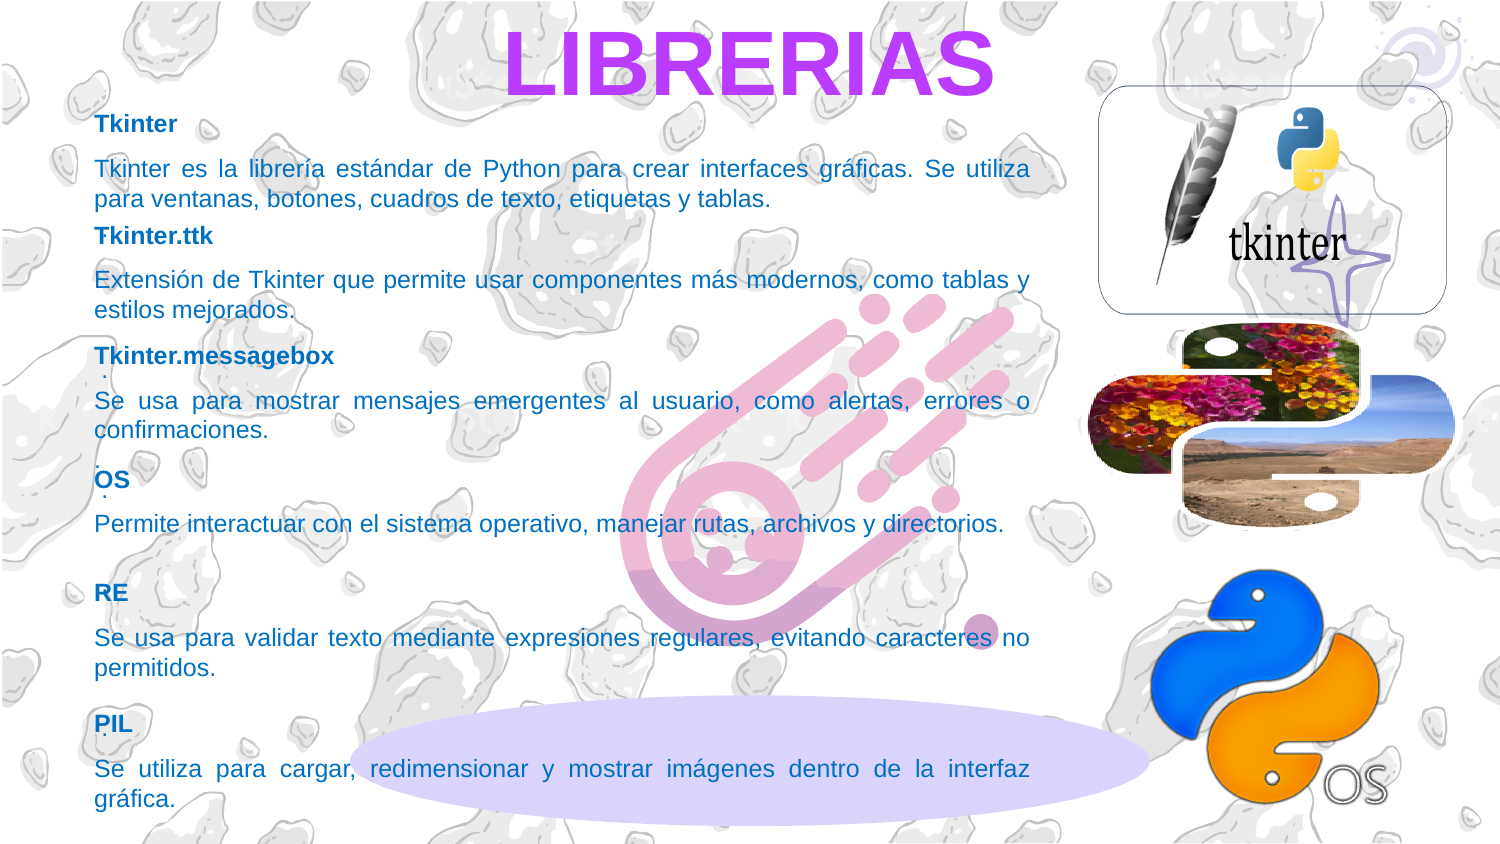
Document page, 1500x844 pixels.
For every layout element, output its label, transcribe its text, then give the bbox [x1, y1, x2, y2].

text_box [78, 99, 1048, 211]
picture [1149, 568, 1390, 807]
text_box LIBRERIAS [0, 18, 1500, 114]
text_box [78, 455, 1048, 568]
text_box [78, 211, 1048, 331]
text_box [78, 331, 1048, 455]
text_box [1052, 715, 1144, 806]
picture [1081, 65, 1463, 531]
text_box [78, 699, 1048, 844]
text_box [78, 568, 1048, 699]
